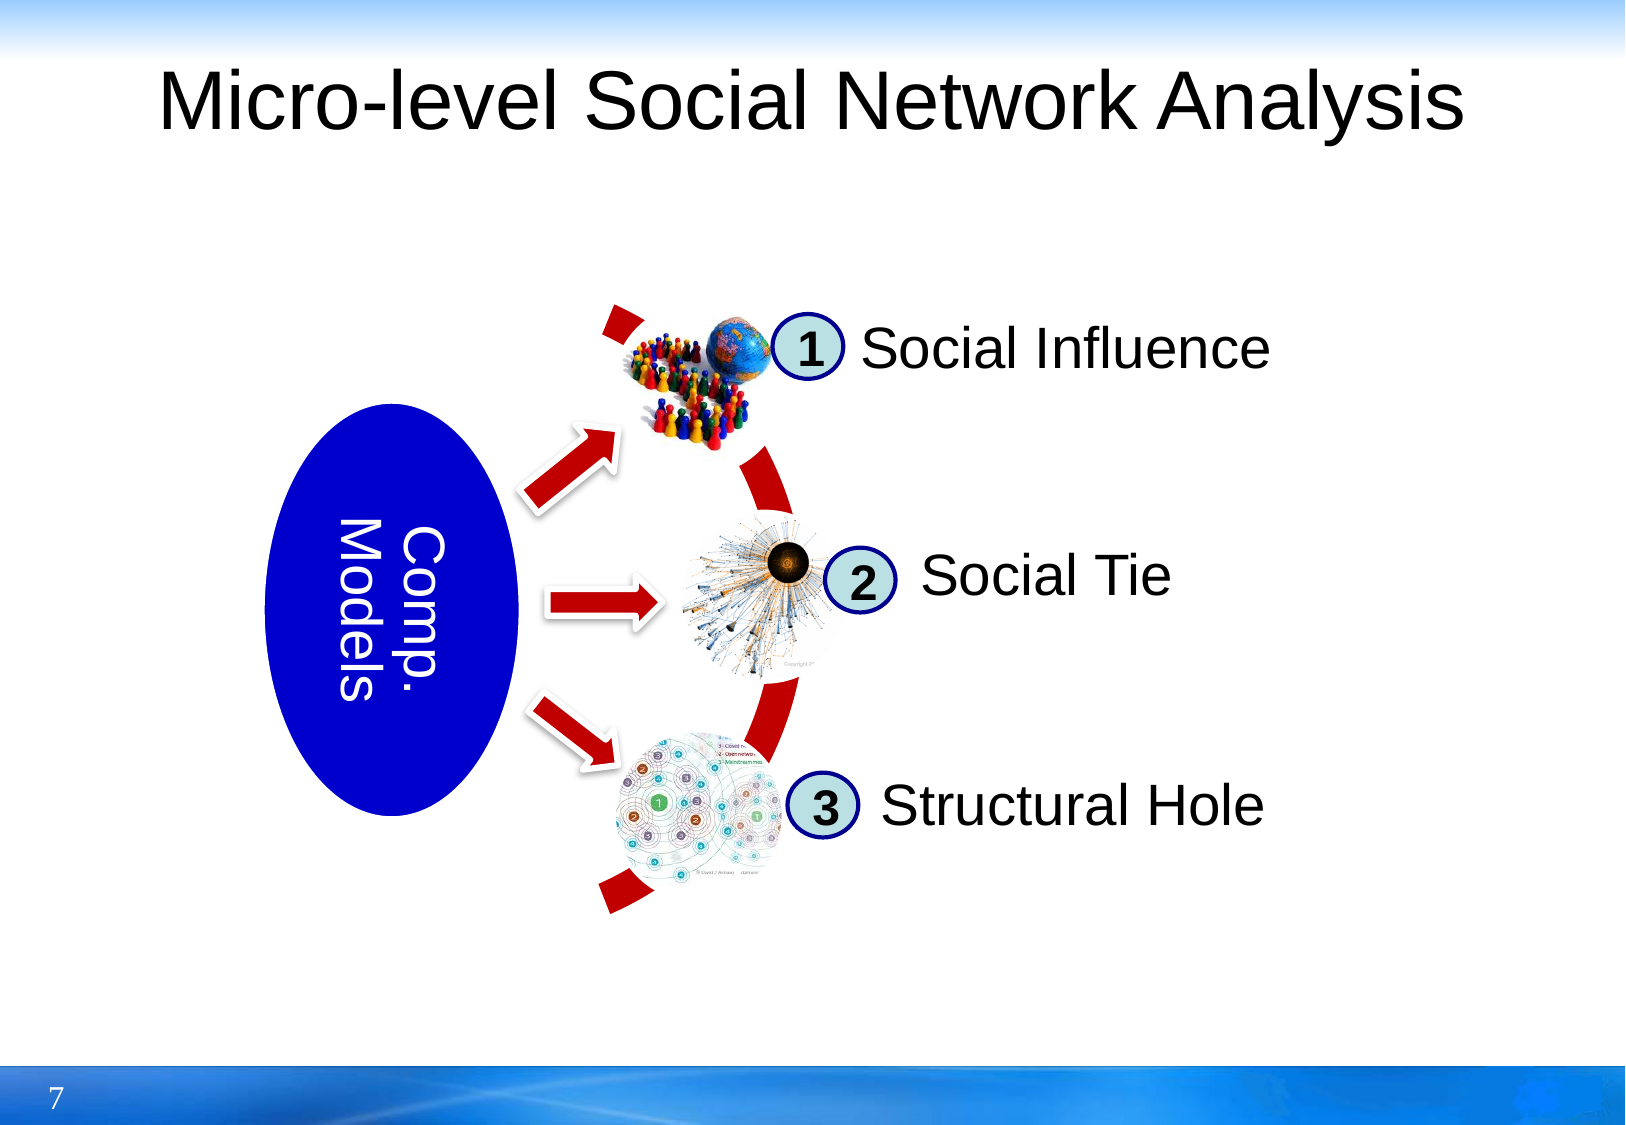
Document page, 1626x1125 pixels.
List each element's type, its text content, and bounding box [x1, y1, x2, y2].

title Micro-level Social Network Analysis [44, 30, 1581, 162]
picture [0, 1066, 1625, 1125]
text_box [0, 274, 1301, 942]
